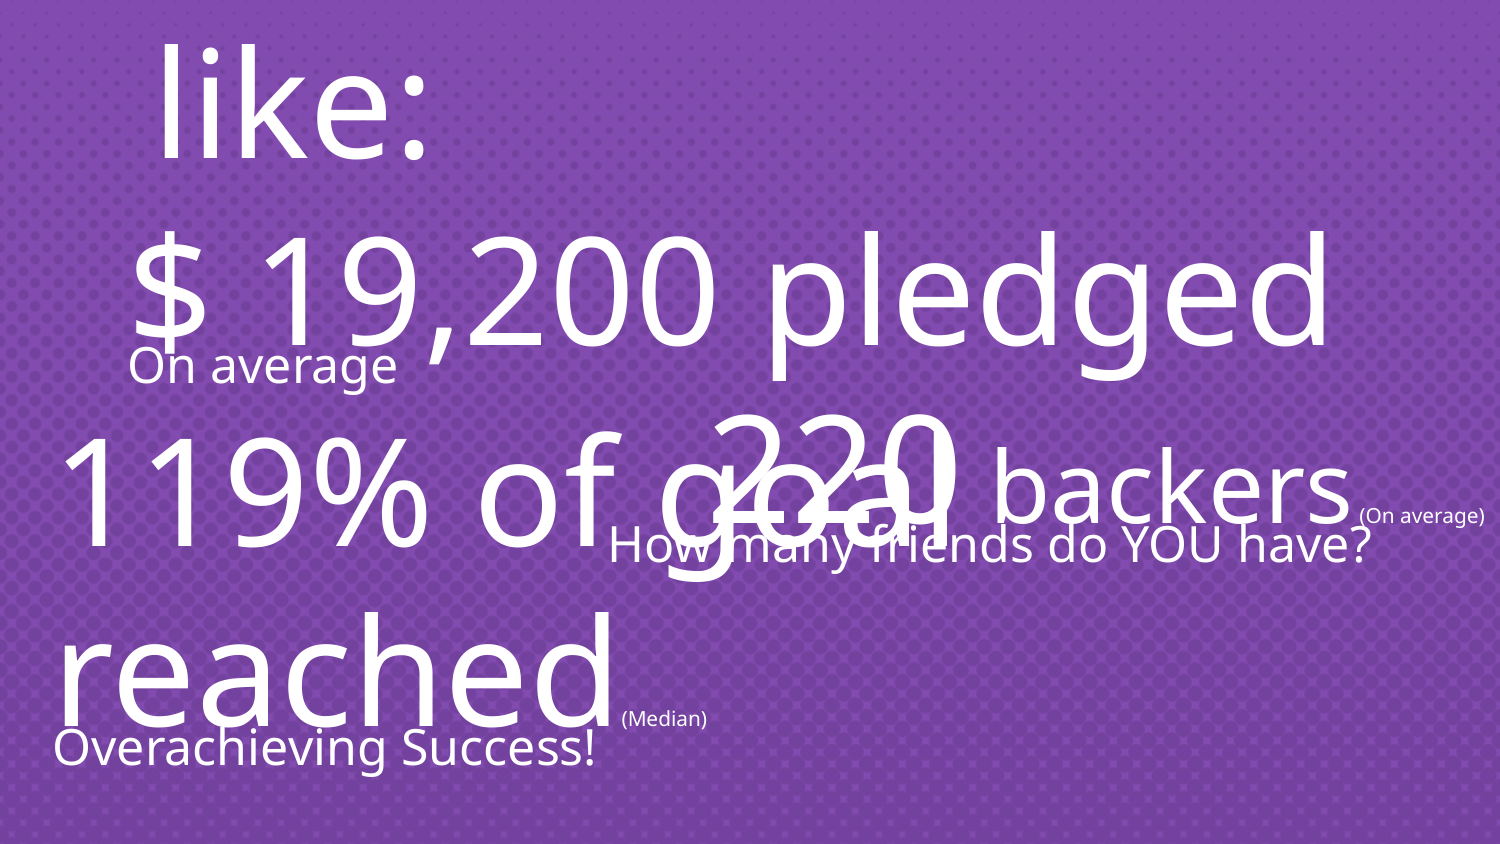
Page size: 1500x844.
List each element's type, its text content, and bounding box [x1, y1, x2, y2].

title 119% of goal reached(Median) [37, 625, 1460, 772]
title 220 backers (On average) [225, 421, 1500, 569]
subtitle On average [112, 319, 1388, 395]
title Success Looks like: [137, 56, 1413, 204]
subtitle Overachieving Success! [37, 700, 1313, 777]
title $ 19,200 pledged [112, 243, 1388, 319]
subtitle How many friends do YOU have? [125, 497, 1400, 601]
